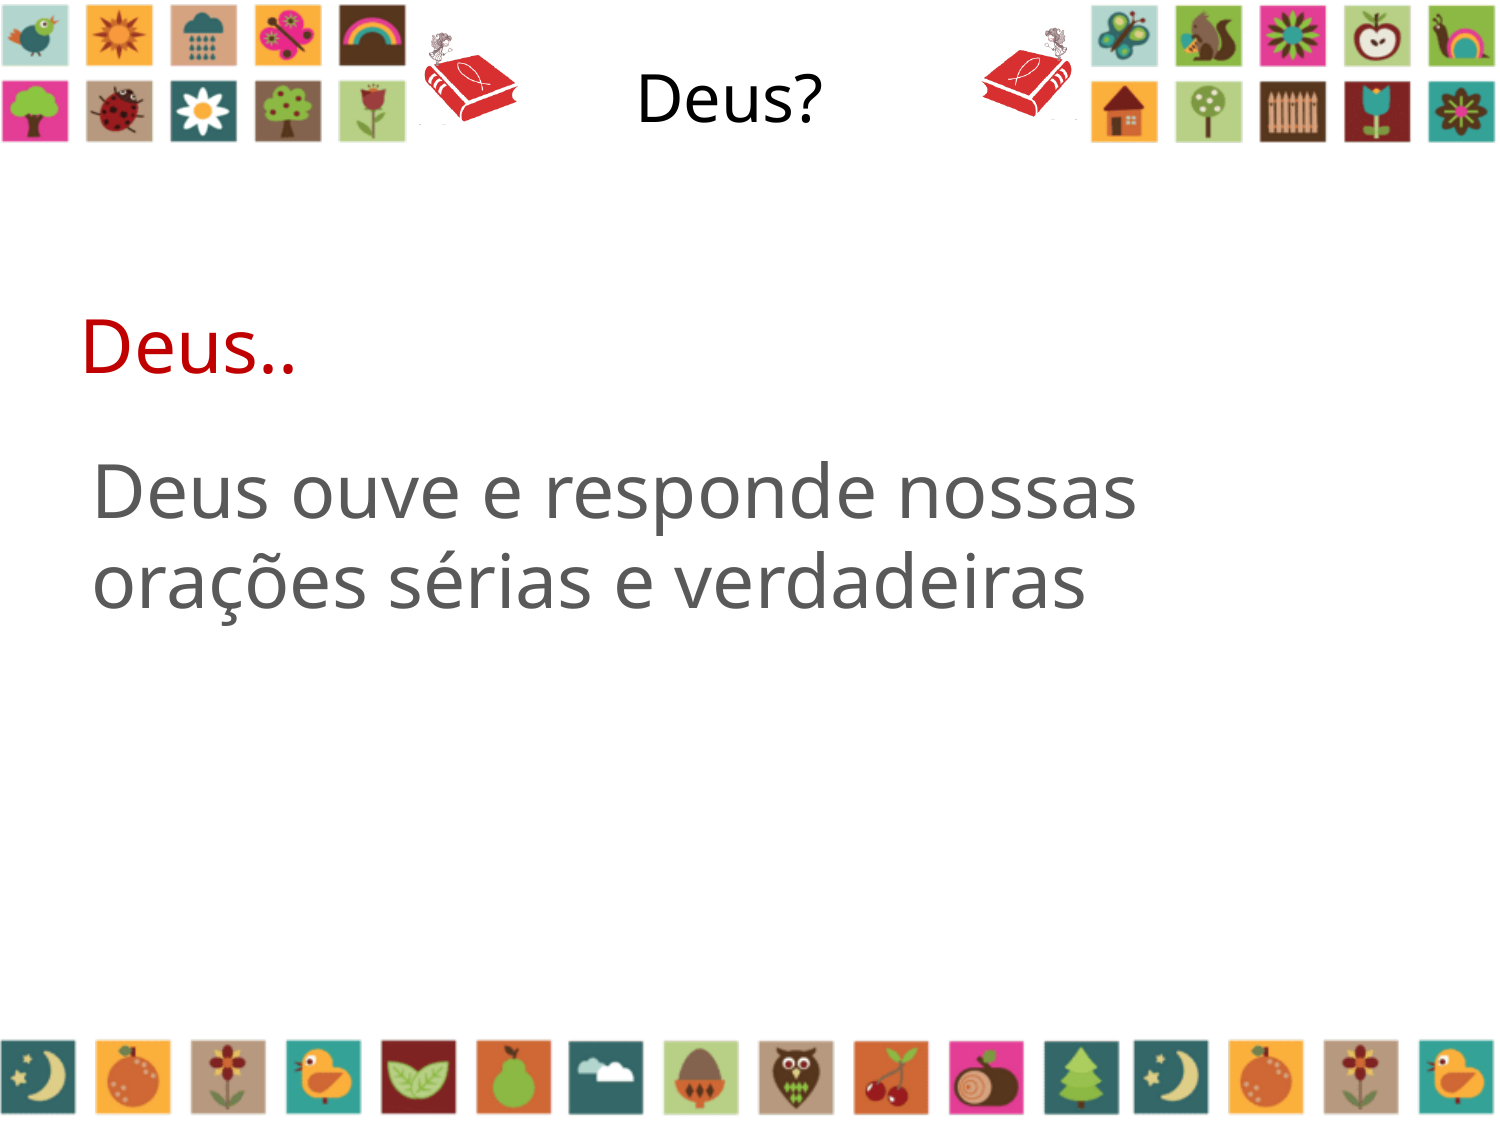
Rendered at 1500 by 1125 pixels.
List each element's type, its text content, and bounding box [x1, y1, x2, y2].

picture [0, 3, 550, 150]
text_box Deus ouve e responde nossas orações sérias e verdadeiras [76, 436, 1424, 632]
picture [950, 3, 1500, 150]
text_box Deus.. [64, 290, 1412, 396]
text_box Deus? [425, 48, 1071, 144]
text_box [0, 1028, 1500, 1118]
